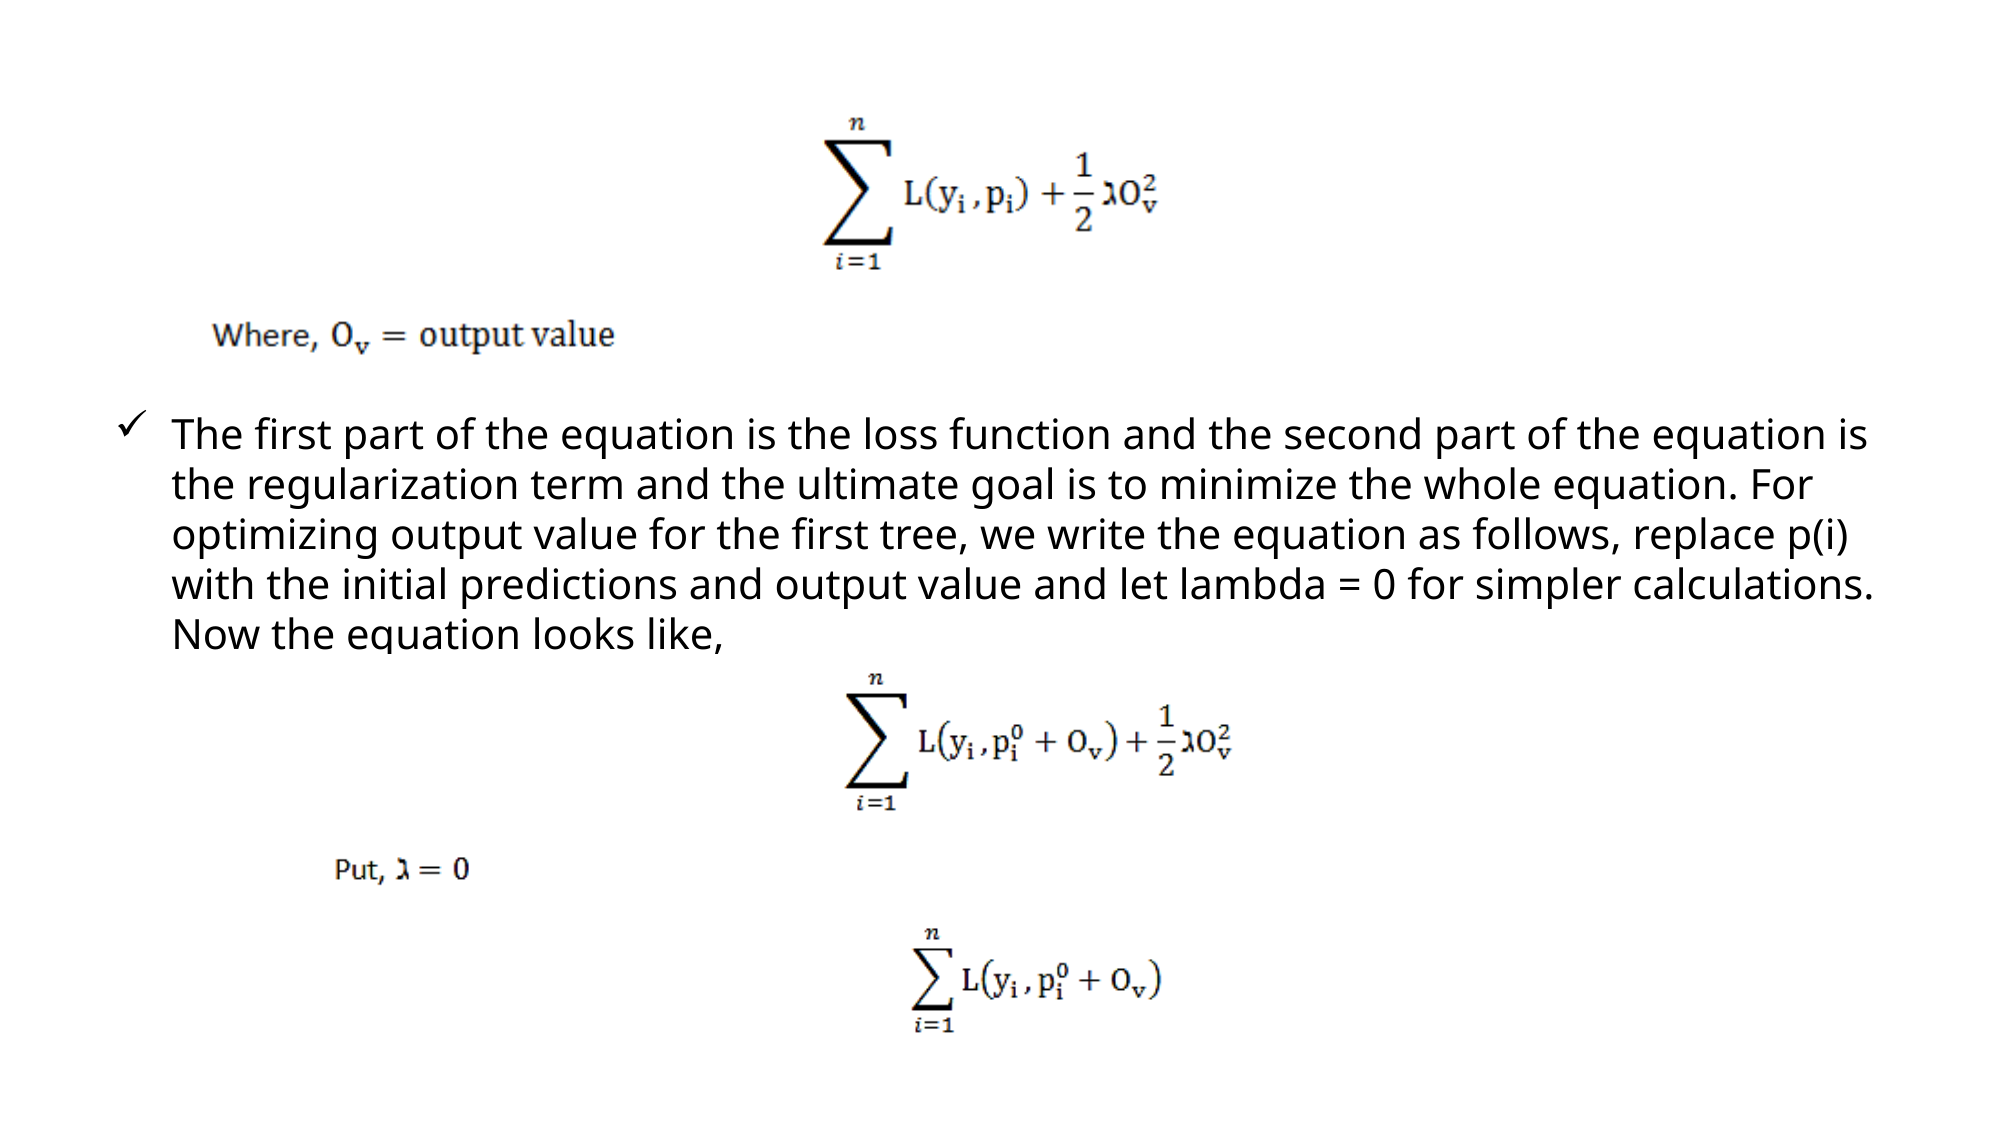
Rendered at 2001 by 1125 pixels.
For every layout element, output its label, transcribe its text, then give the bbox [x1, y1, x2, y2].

picture [153, 74, 1679, 383]
picture [299, 654, 1673, 1101]
list The first part of the equation is the loss function and the second part of the equation is the regularization term and the ultimate goal is to minimize the whole equation. For optimizing output value for the first tree, we write the equation as follows, replace p(i) with the initial predictions and output value and let lambda = 0 for simpler calculations. Now the equation looks like, [99, 399, 1900, 1088]
